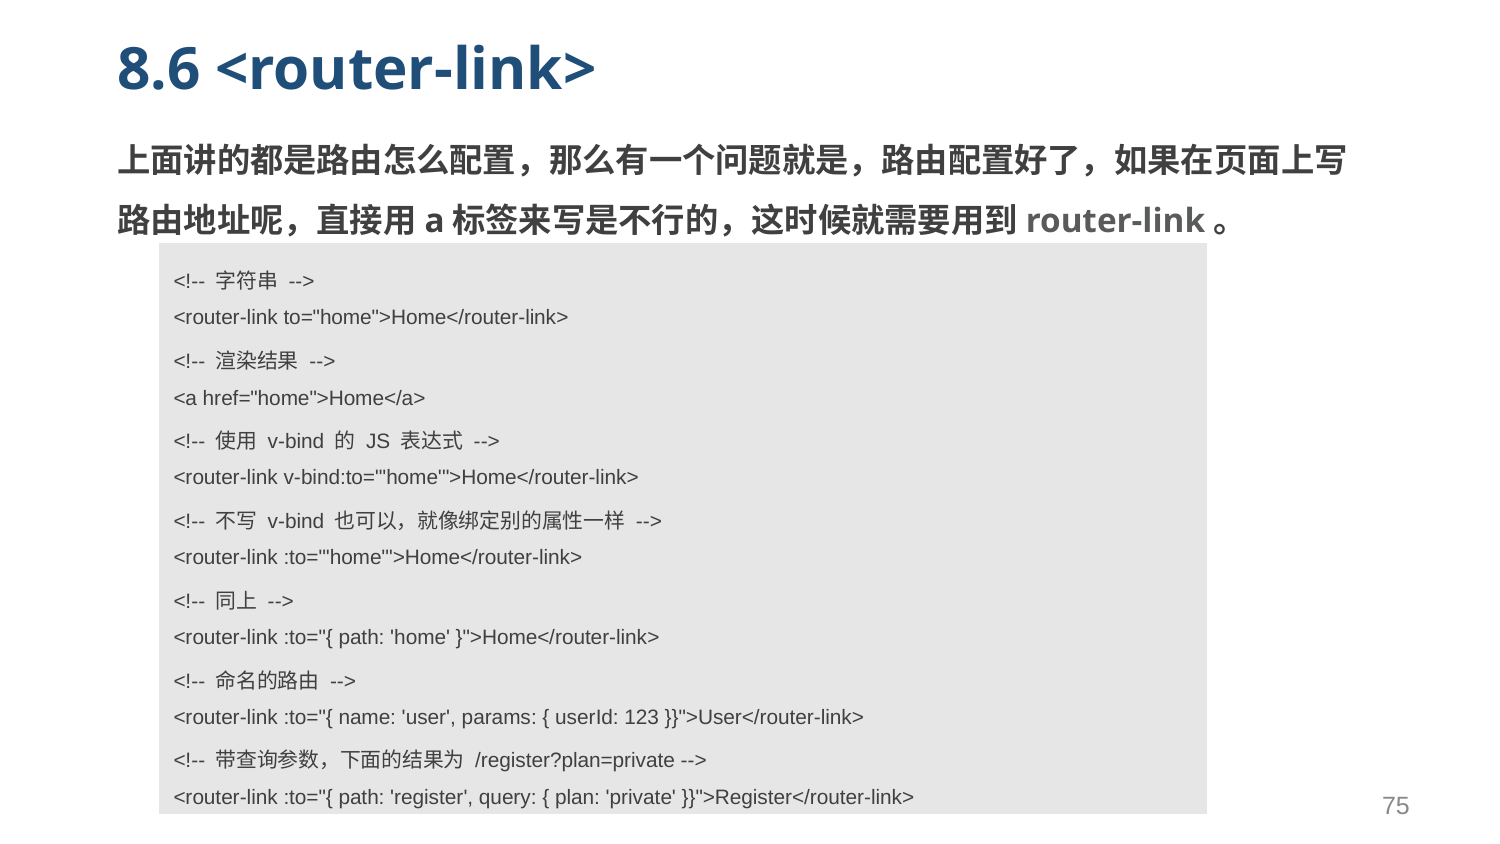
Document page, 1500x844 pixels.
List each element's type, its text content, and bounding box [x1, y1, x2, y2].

list 上面讲的都是路由怎么配置，那么有一个问题就是，路由配置好了，如果在页面上写路由地址呢，直接用a标签来写是不行的，这时候就需要用到router-link。 [102, 111, 1388, 635]
slide_number 75 [1074, 782, 1425, 827]
table_header <!-- 字符串 --> <router-link to="home">Home</router-link> <!-- 渲染结果 --> <a href="home">Home</a> <!-- 使用 v-bind 的 JS 表达式 --> <router-link v-bind:to="'home'">Home</router-link> <!-- 不写 v-bind 也可以，就像绑定别的属性一样 --> <router-link :to="'home'">Home</router-link> <!-- 同上 --> <router-link :to="{ path: 'home' }">Home</router-link> <!-- 命名的路由 --> <router-link :to="{ name: 'user', params: { userId: 123 }}">User</router-link> <!-- 带查询参数，下面的结果为 /register?plan=private --> <router-link :to="{ path: 'register', query: { plan: 'private' }}">Register</router-link> [159, 243, 1207, 814]
title 8.6 <router-link> [102, 39, 1292, 111]
